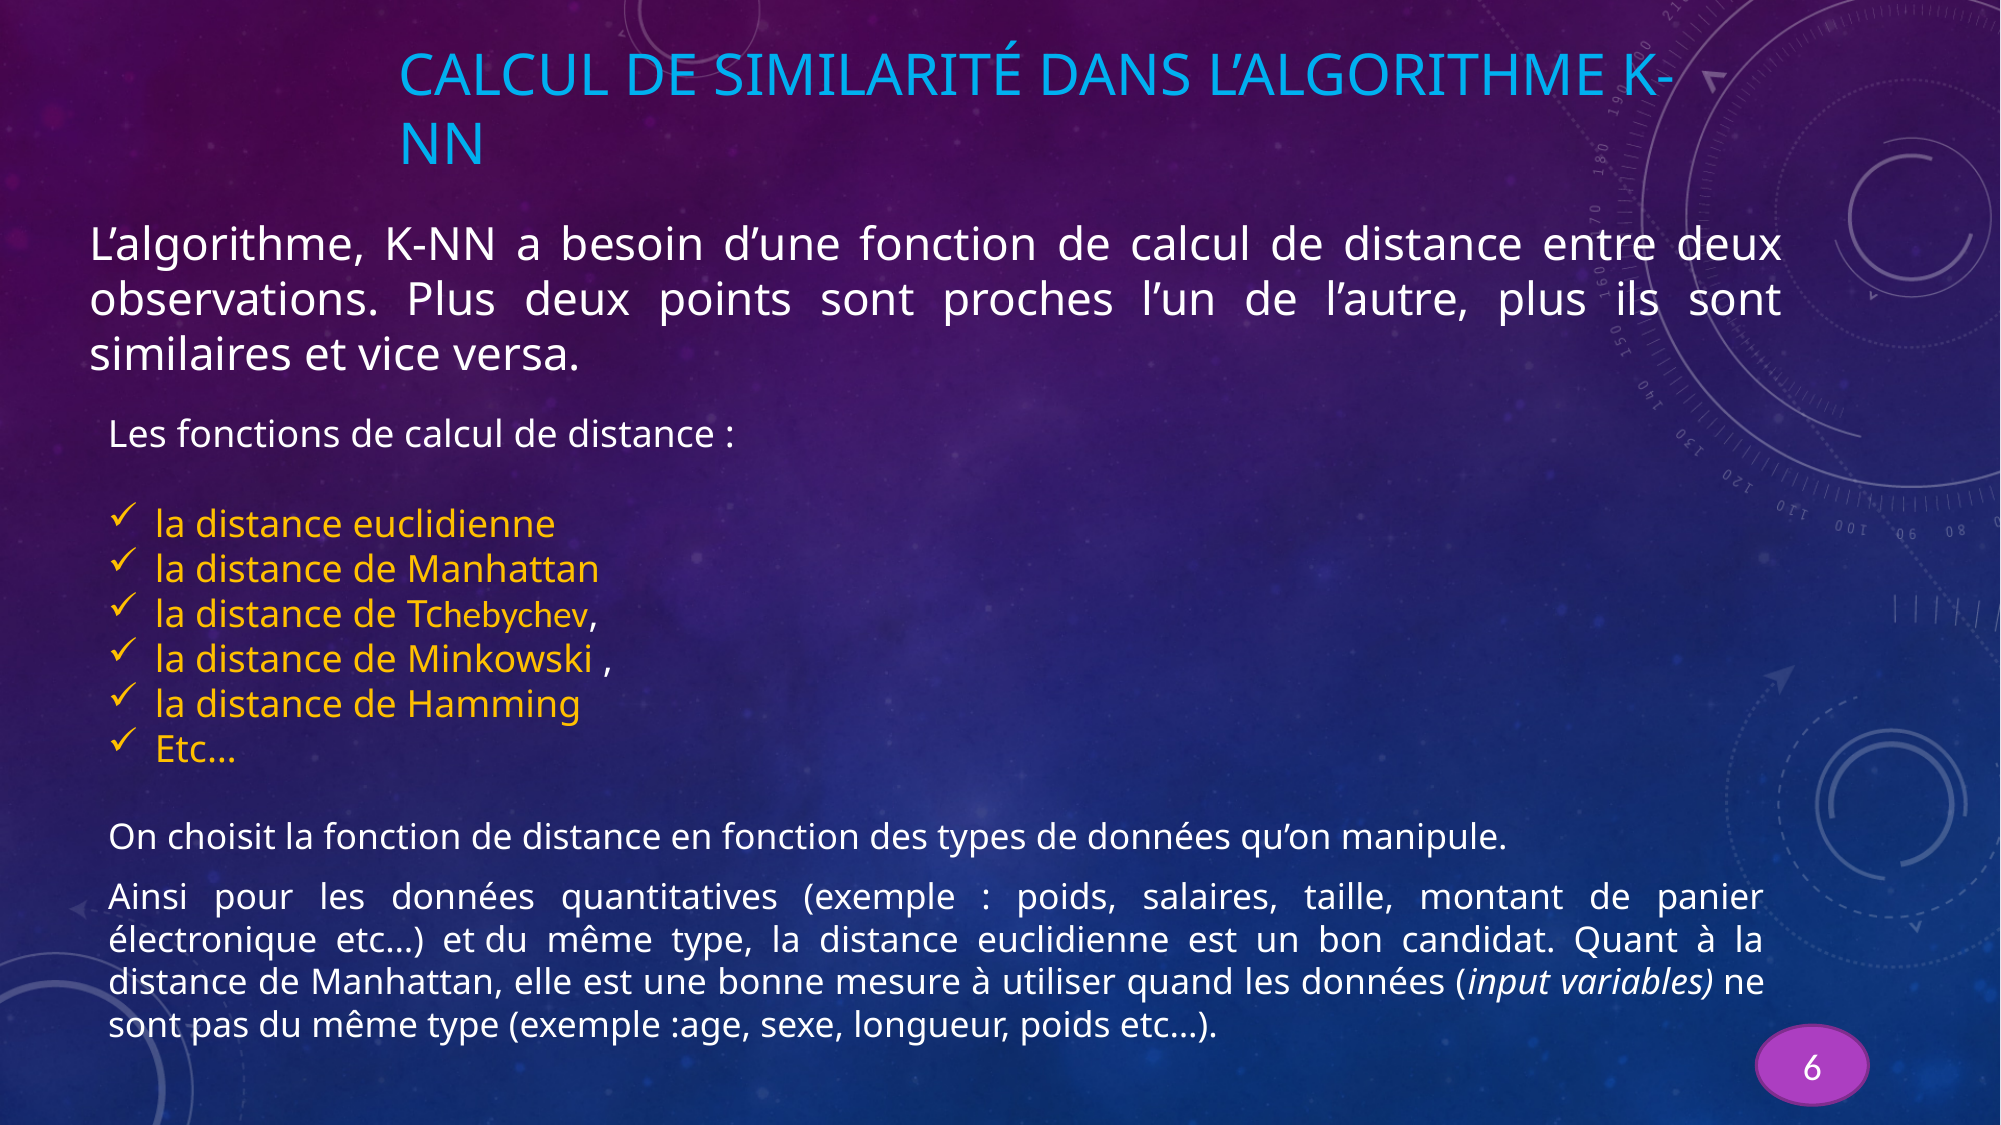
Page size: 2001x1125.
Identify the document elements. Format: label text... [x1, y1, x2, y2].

picture [0, 0, 2001, 1125]
list On choisit la fonction de distance en fonction des types de données qu’on manipule. Ainsi pour les données quantitatives (exemple : poids, salaires, taille, montant de panier électronique etc…) et du même type, la distance euclidienne est un bon candidat. Quant à la distance de Manhattan, elle est une bonne mesure à utiliser quand les données (input variables) ne sont pas du même type (exemple :age, sexe, longueur, poids etc…). [93, 805, 1781, 1053]
text_box Les fonctions de calcul de distance : la distance euclidienne la distance de Manhattan la distance de Tchebychev, la distance de Minkowski , la distance de Hamming Etc… [93, 432, 876, 778]
text_box 6 [1754, 1023, 1871, 1107]
title Calcul de similarité dans l’algorithme K-NN [383, 29, 1775, 185]
text_box L’algorithme, K-NN a besoin d’une fonction de calcul de distance entre deux observations. Plus deux points sont proches l’un de l’autre, plus ils sont similaires et vice versa. [74, 207, 1799, 432]
